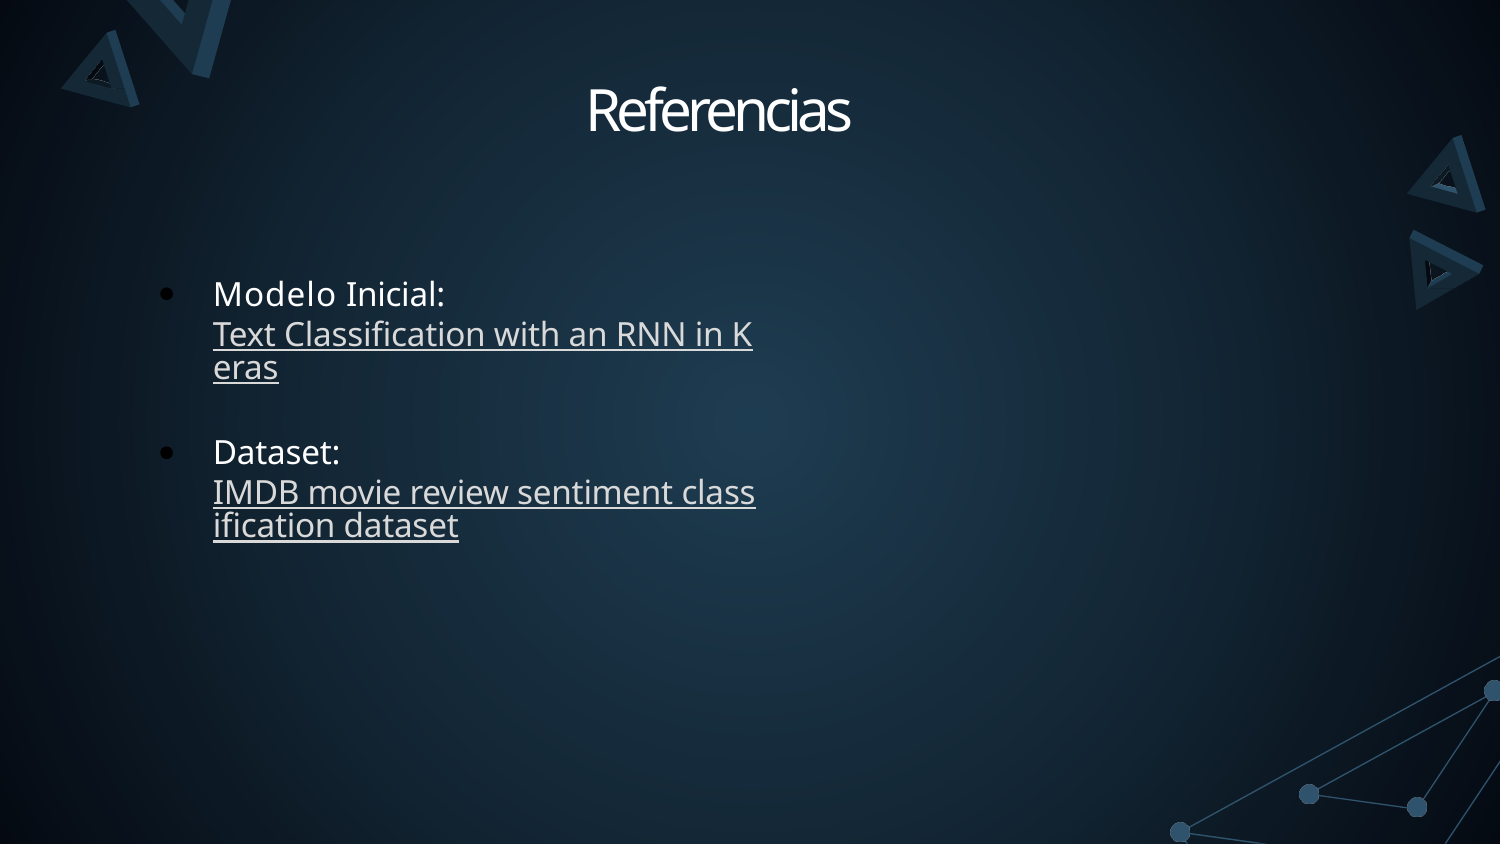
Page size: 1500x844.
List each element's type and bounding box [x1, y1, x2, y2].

text_box [0, 0, 1500, 844]
